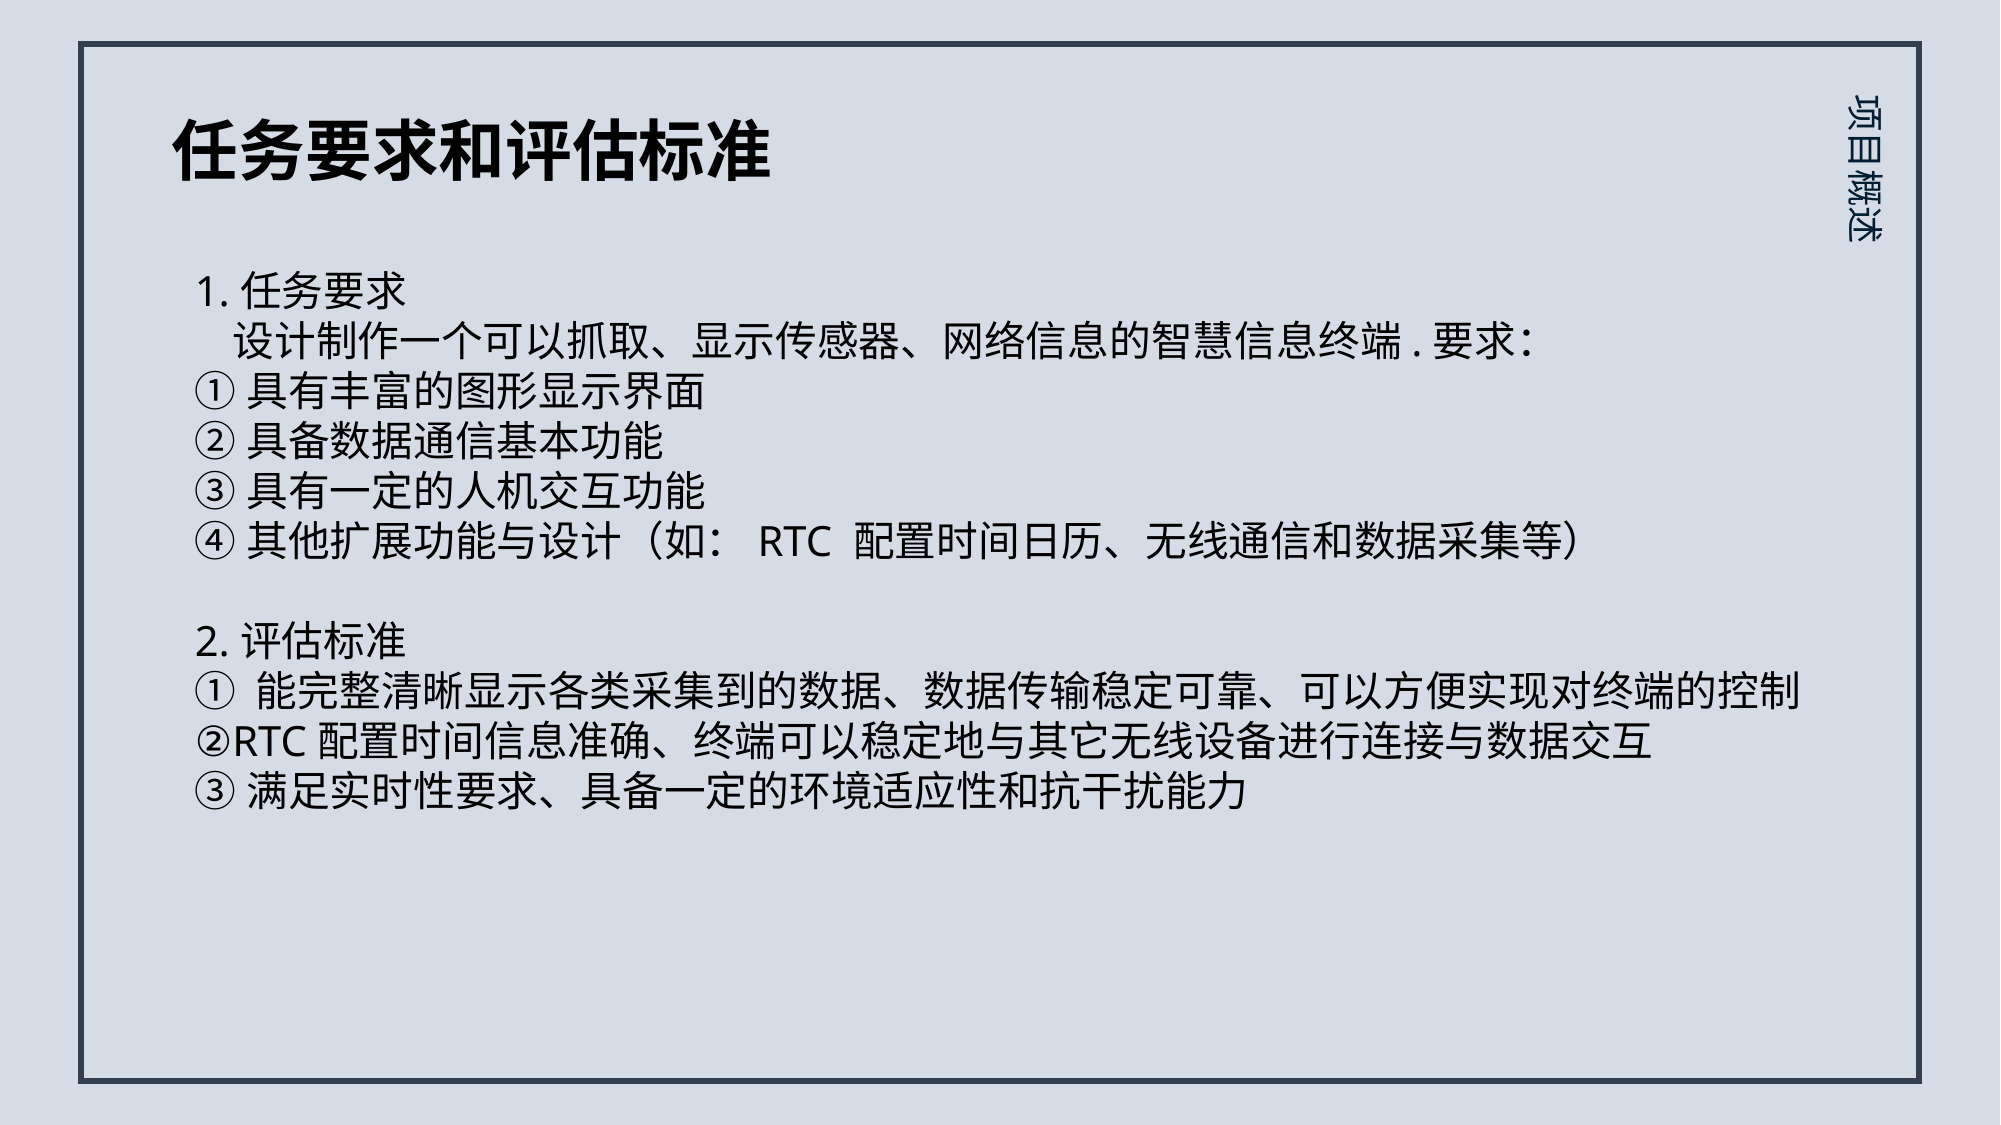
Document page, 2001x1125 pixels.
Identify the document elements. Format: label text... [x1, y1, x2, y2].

text_box 1.任务要求 设计制作一个可以抓取、显示传感器、网络信息的智慧信息终端.要求： ①具有丰富的图形显示界面 ②具备数据通信基本功能 ③具有一定的人机交互功能 ④其他扩展功能与设计（如：RTC 配置时间日历、无线通信和数据采集等） 2.评估标准 ① 能完整清晰显示各类采集到的数据、数据传输稳定可靠、可以方便实现对终端的控制 ②RTC配置时间信息准确、终端可以稳定地与其它无线设备进行连接与数据交互 ③满足实时性要求、具备一定的环境适应性和抗干扰能力 [180, 257, 1865, 1125]
text_box 任务要求和评估标准 [157, 101, 858, 200]
text_box [80, 43, 1920, 1082]
text_box 项目概述 [1820, 79, 1896, 296]
